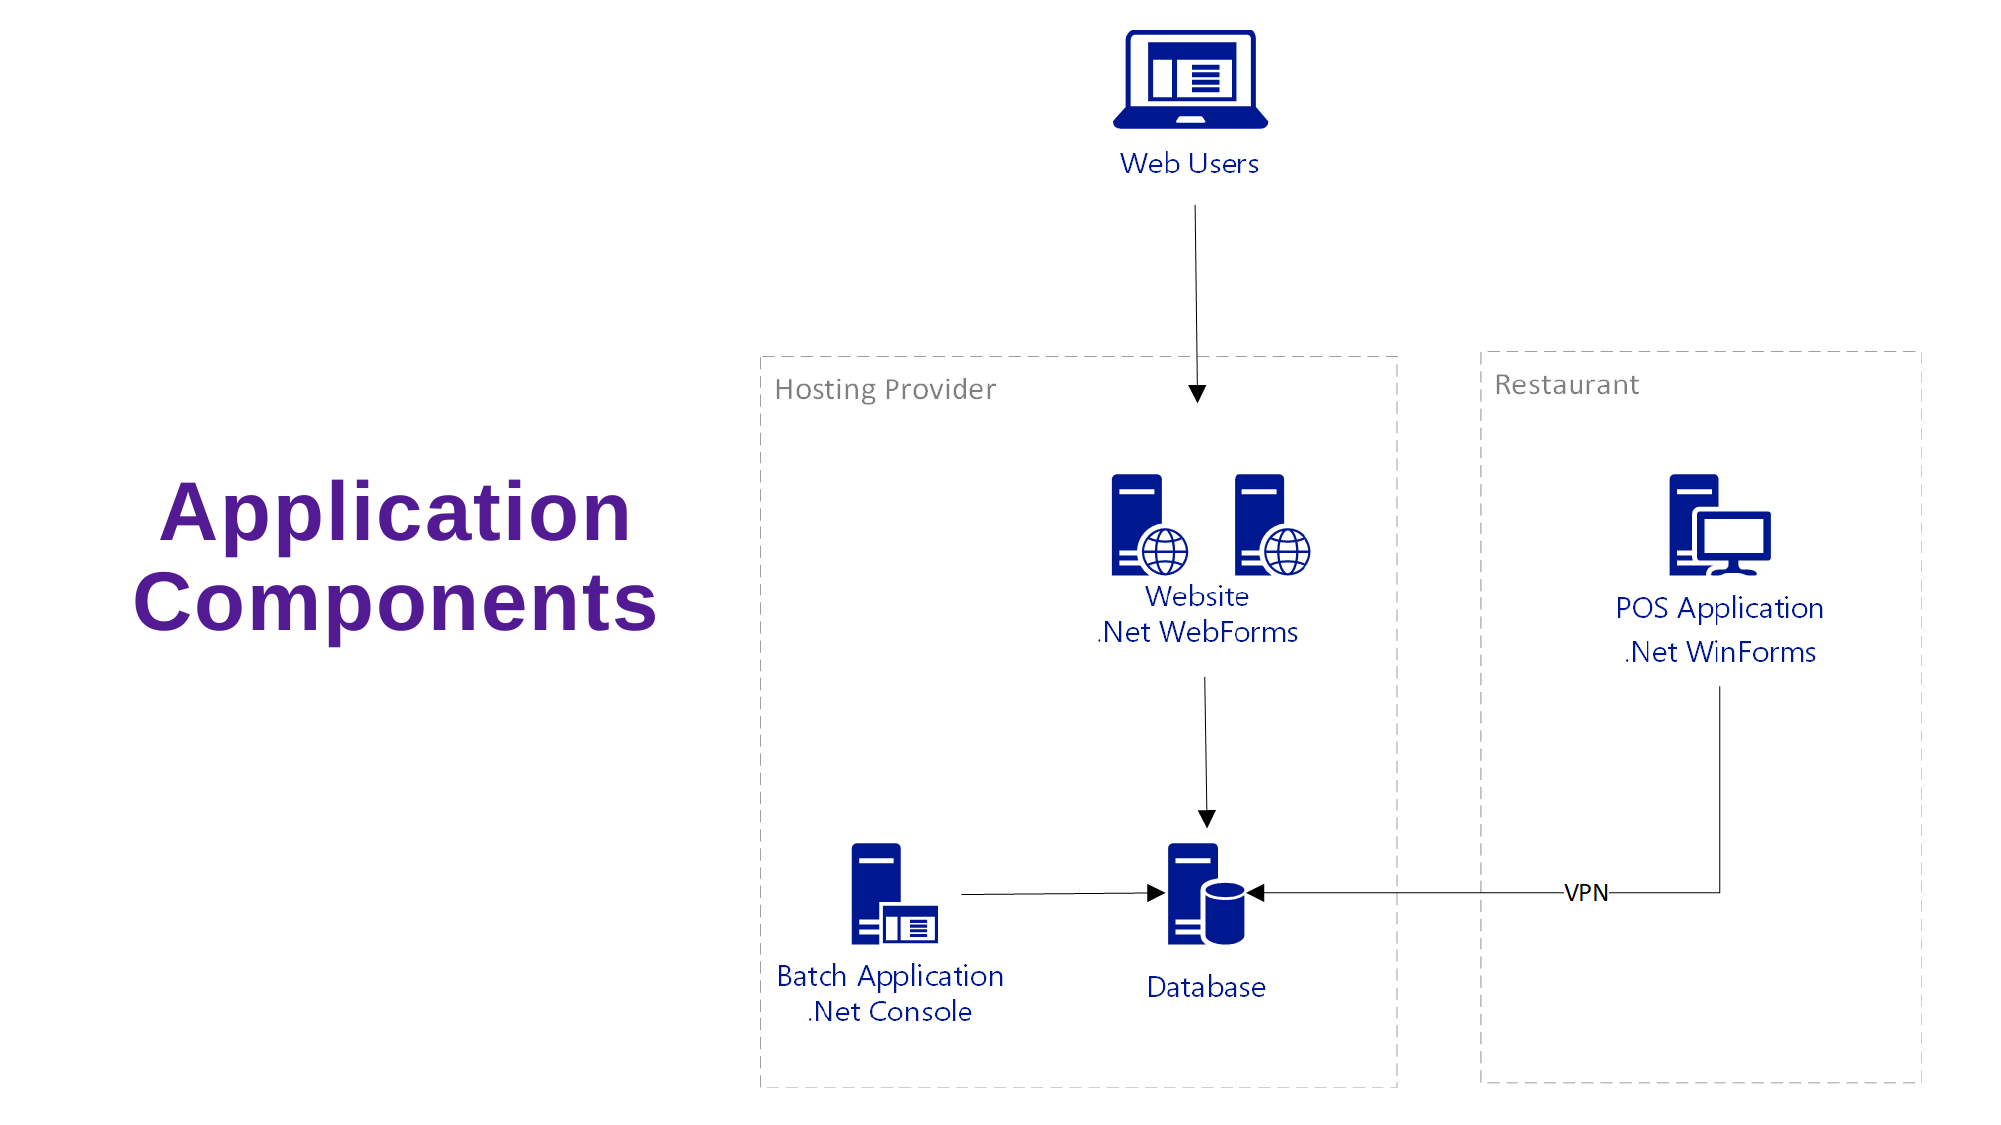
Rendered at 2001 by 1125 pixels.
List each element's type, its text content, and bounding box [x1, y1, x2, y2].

title Application Components [99, 59, 692, 1058]
picture [756, 29, 1922, 1088]
